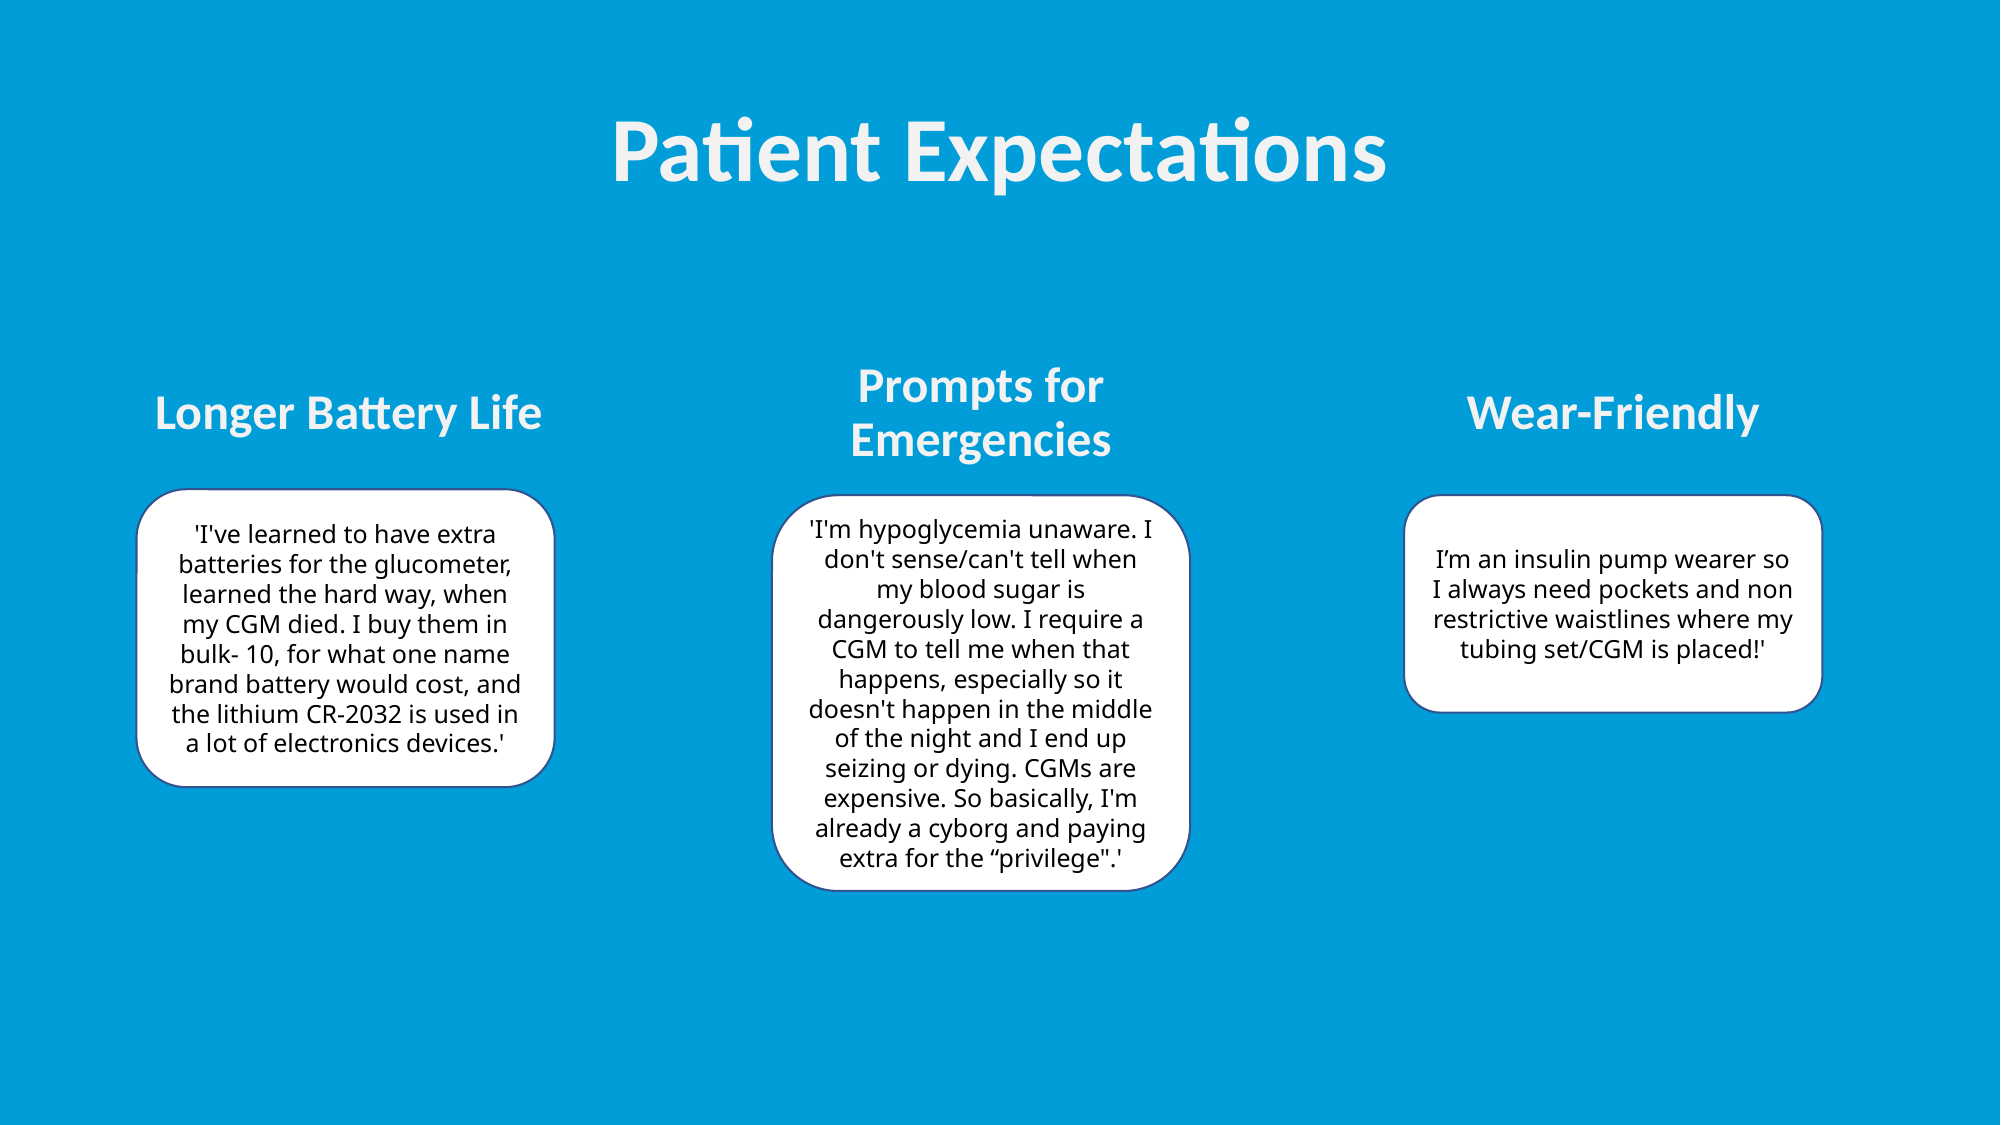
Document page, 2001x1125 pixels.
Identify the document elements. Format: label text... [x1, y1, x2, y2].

title Patient Expectations [137, 42, 1863, 261]
text_box Longer Battery Life [99, 304, 598, 522]
text_box 'I'm hypoglycemia unaware. I don't sense/can't tell when my blood sugar is dangerously low. I require a CGM to tell me when that happens, especially so it doesn't happen in the middle of the night and I end up seizing or dying. CGMs are expensive. So basically, I'm already a cyborg and paying extra for the “privilege".' [771, 522, 1191, 891]
text_box Wear-Friendly [1364, 304, 1863, 522]
text_box 'I've learned to have extra batteries for the glucometer, learned the hard way, when my CGM died. I buy them in bulk- 10, for what one name brand battery would cost, and the lithium CR-2032 is used in a lot of electronics devices.' [136, 522, 555, 788]
text_box Prompts for Emergencies [731, 304, 1231, 522]
text_box I’m an insulin pump wearer so I always need pockets and non restrictive waistlines where my tubing set/CGM is placed!' [1404, 495, 1823, 713]
